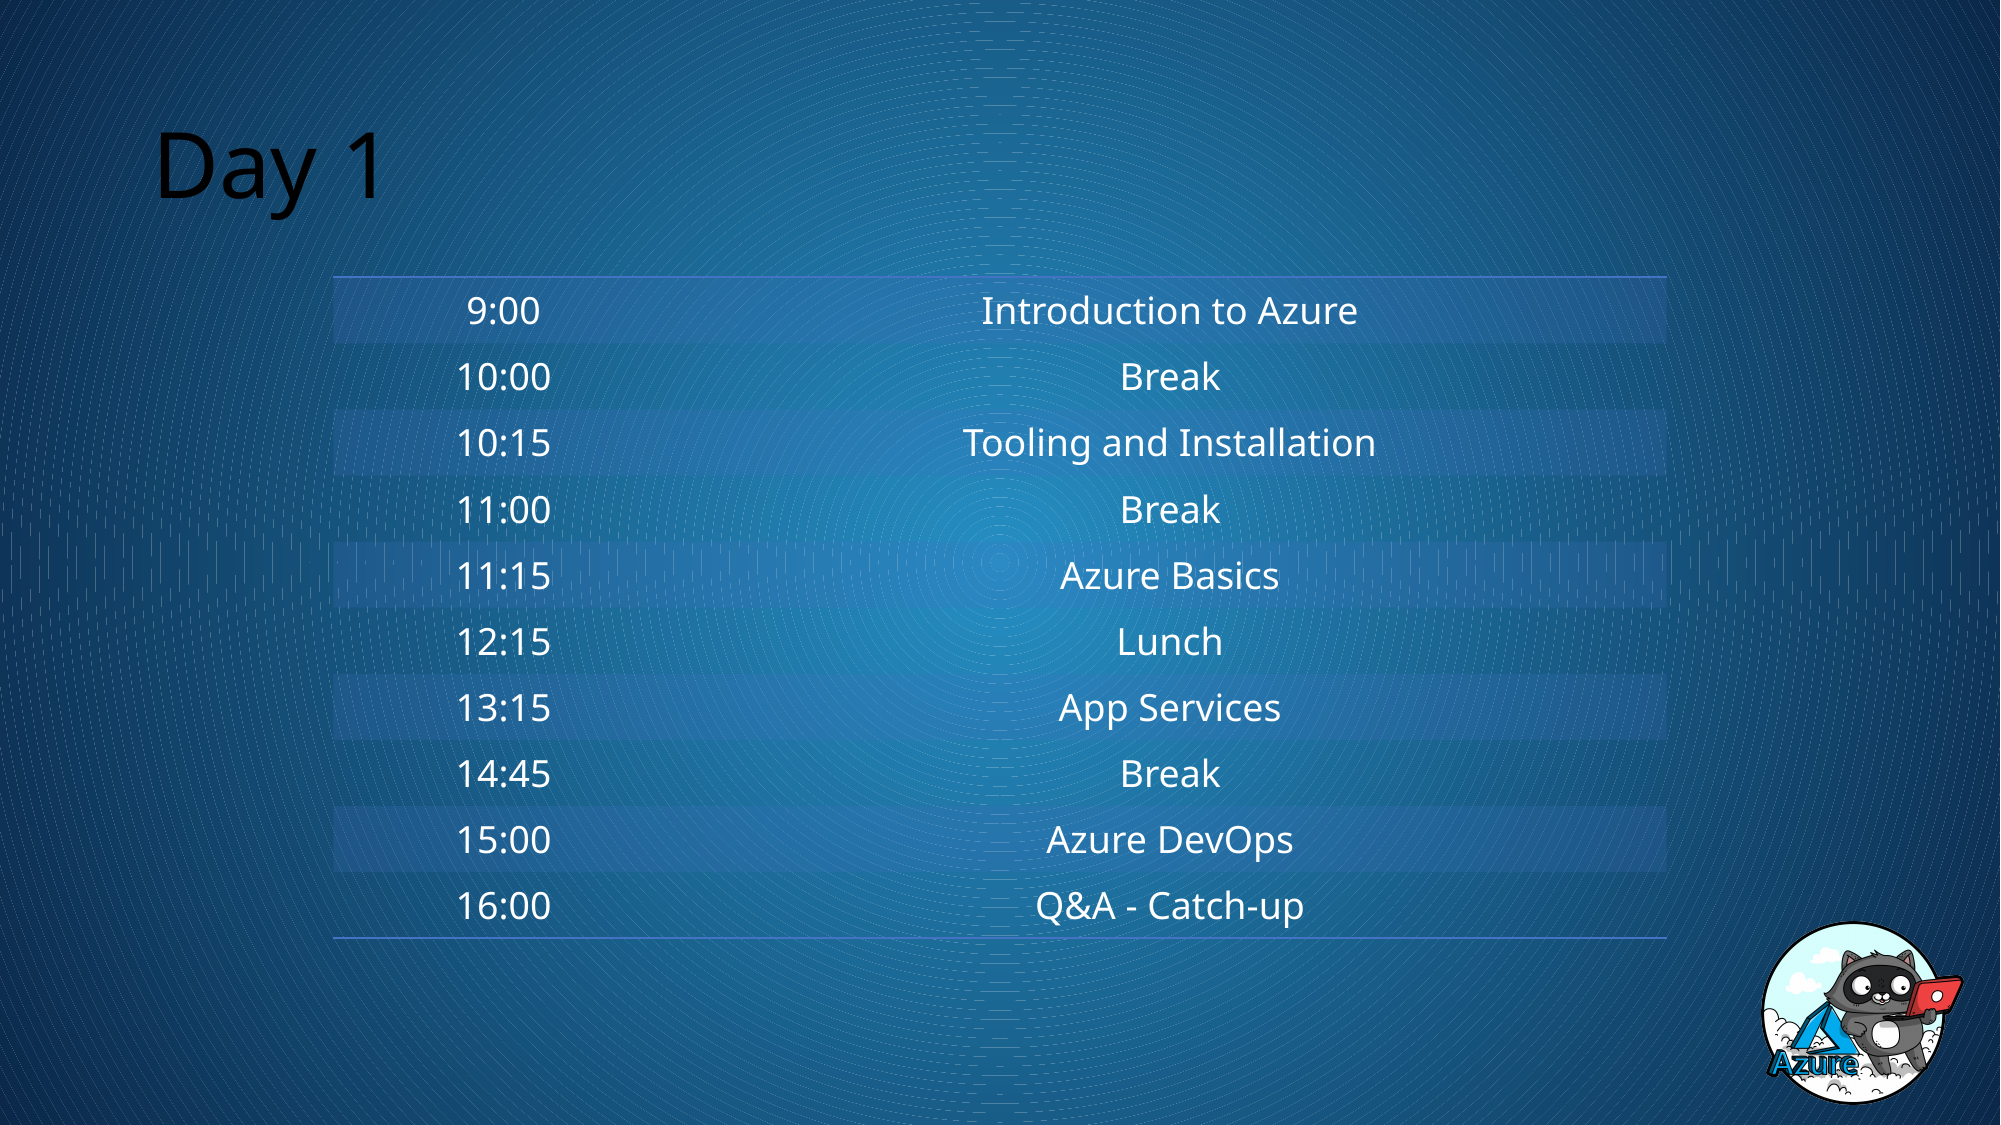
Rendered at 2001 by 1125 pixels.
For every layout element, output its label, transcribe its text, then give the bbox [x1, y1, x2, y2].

table_cell 16:00 [333, 872, 674, 937]
table_cell Break [674, 343, 1667, 409]
table_cell 11:00 [333, 476, 674, 542]
table_cell Azure Basics [674, 542, 1667, 608]
table_cell Tooling and Installation [674, 409, 1667, 476]
title Day 1 [137, 59, 1863, 278]
table_cell 12:15 [333, 608, 674, 674]
table_cell App Services [674, 674, 1667, 740]
table_cell 13:15 [333, 674, 674, 740]
table_cell Break [674, 476, 1667, 542]
table_cell Q&A - Catch-up [674, 872, 1667, 937]
table_header 9:00 [333, 278, 674, 343]
table_cell 14:45 [333, 740, 674, 806]
table_cell Break [674, 740, 1667, 806]
table_cell Azure DevOps [674, 806, 1667, 872]
table_cell 10:15 [333, 409, 674, 476]
picture [1761, 921, 1964, 1105]
table_cell 15:00 [333, 806, 674, 872]
table_cell 11:15 [333, 542, 674, 608]
table_cell 10:00 [333, 343, 674, 409]
table_header Introduction to Azure [674, 278, 1667, 343]
table_cell Lunch [674, 608, 1667, 674]
